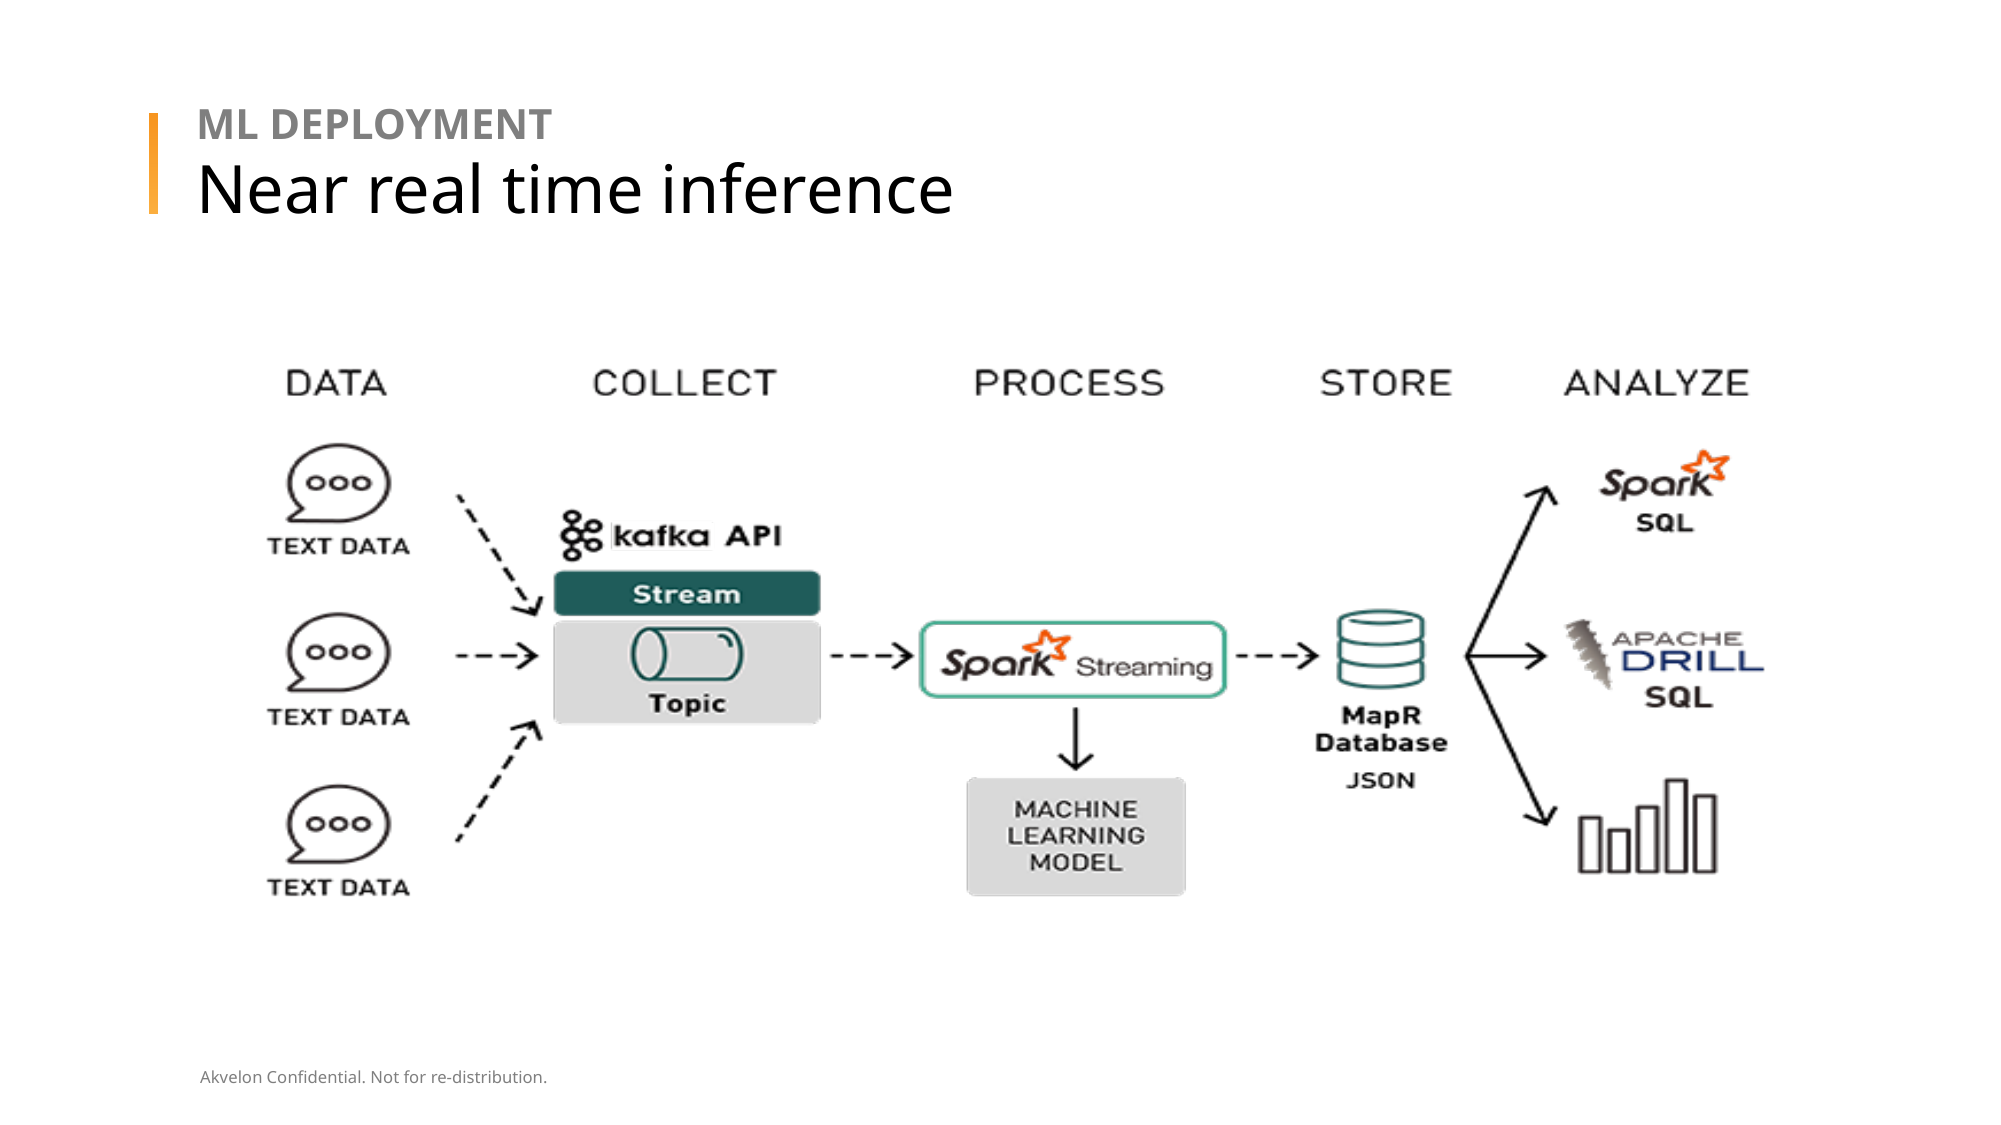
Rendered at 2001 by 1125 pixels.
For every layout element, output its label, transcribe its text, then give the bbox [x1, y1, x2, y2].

list ML Deployment [181, 90, 1041, 138]
picture [215, 247, 1776, 1023]
title Near real time inference [181, 139, 1900, 207]
picture [149, 113, 158, 214]
